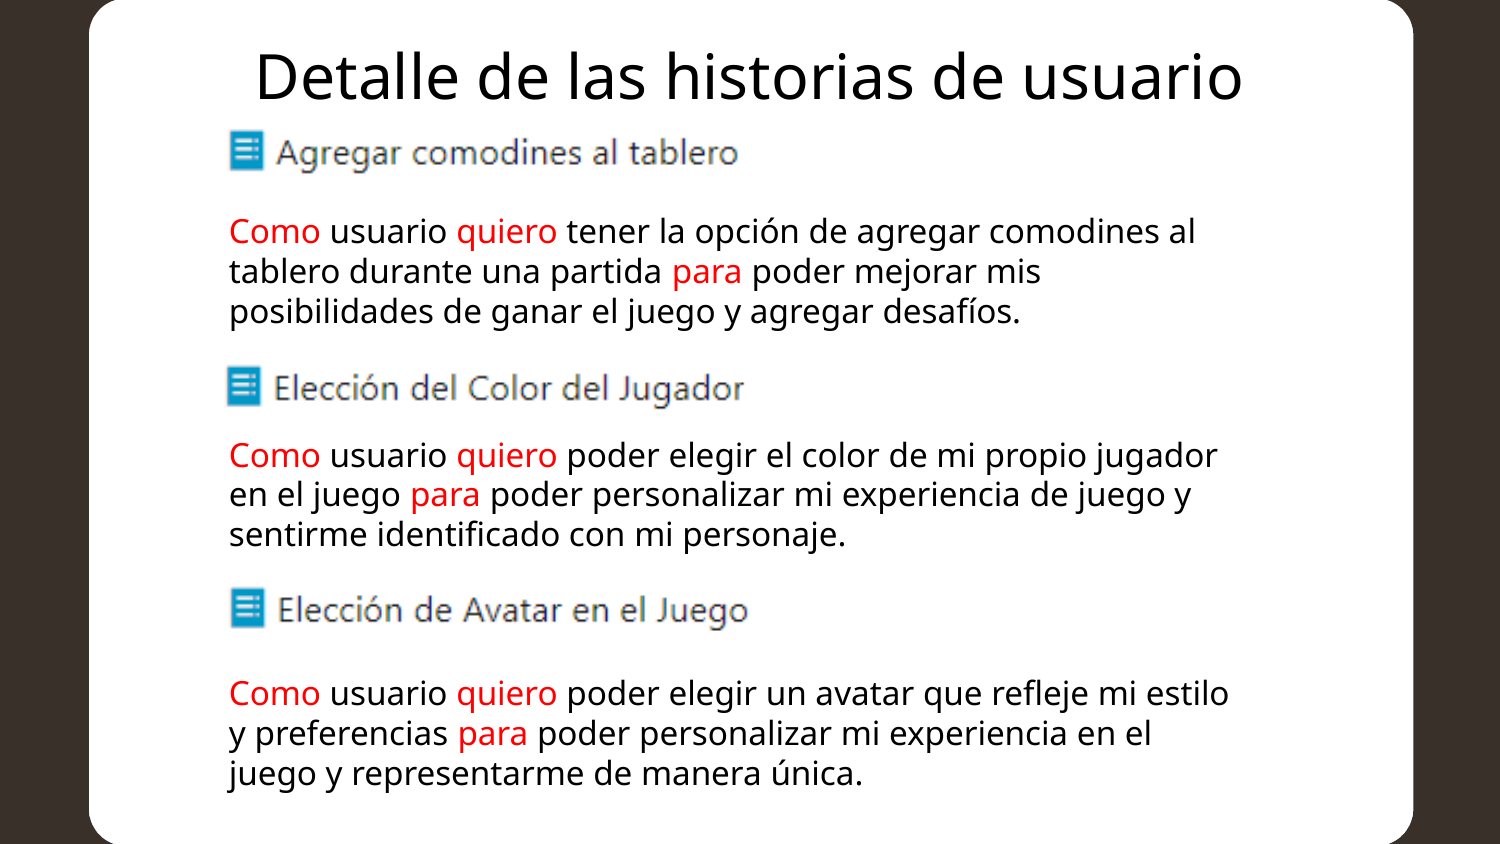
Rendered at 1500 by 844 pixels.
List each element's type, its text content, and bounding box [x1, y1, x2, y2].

title Detalle de las historias de usuario [118, 21, 1382, 116]
picture [195, 343, 877, 429]
picture [195, 117, 877, 204]
text_box Como usuario quiero tener la opción de agregar comodines al tablero durante una partida para poder mejorar mis posibilidades de ganar el juego y agregar desafíos. [214, 202, 1252, 338]
text_box Como usuario quiero poder elegir el color de mi propio jugador en el juego para poder personalizar mi experiencia de juego y sentirme identificado con mi personaje. [214, 426, 1252, 561]
text_box Como usuario quiero poder elegir un avatar que refleje mi estilo y preferencias para poder personalizar mi experiencia en el juego y representarme de manera única. [214, 664, 1252, 800]
picture [197, 567, 879, 654]
